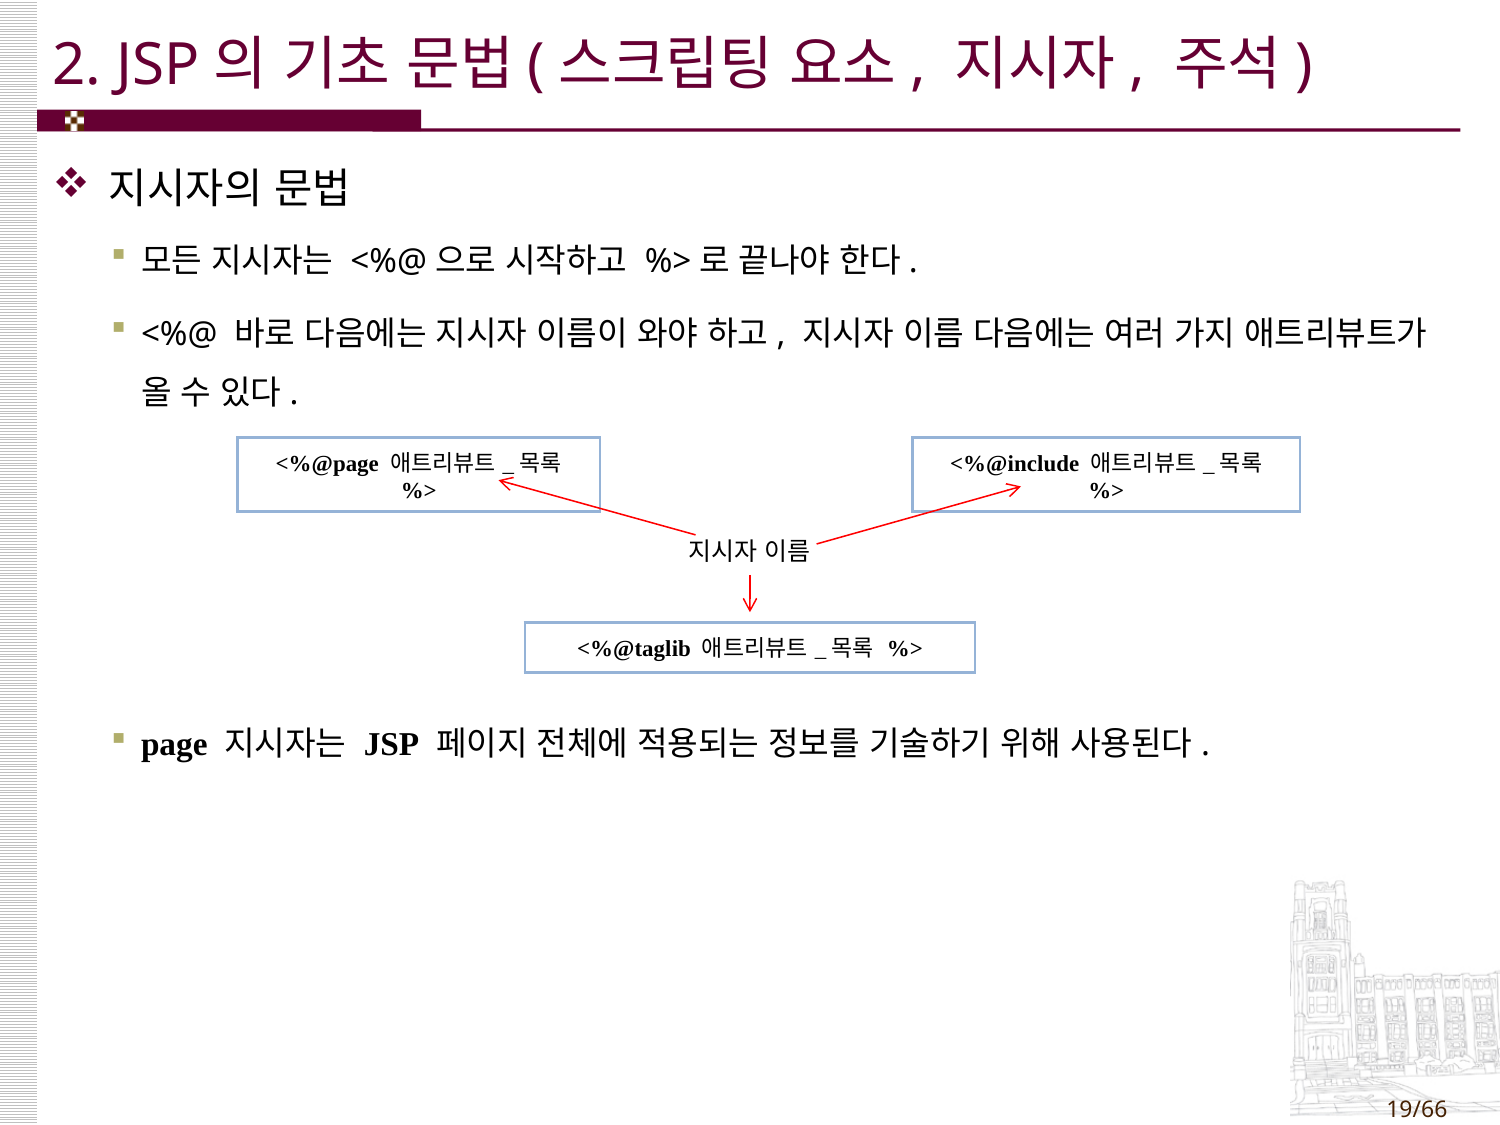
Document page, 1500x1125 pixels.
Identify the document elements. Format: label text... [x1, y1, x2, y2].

picture [65, 111, 84, 131]
table_header <%@include 애트리뷰트_목록 %> [914, 439, 1299, 510]
picture [1290, 874, 1500, 1125]
table_header <%@taglib 애트리뷰트_목록 %> [526, 624, 974, 671]
table_header <%@page 애트리뷰트_목록 %> [239, 439, 599, 510]
title 2. JSP의 기초 문법(스크립팅 요소, 지시자, 주석) [36, 13, 1426, 109]
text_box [498, 479, 696, 536]
list 지시자의 문법 모든 지시자는 <%@으로 시작하고 %>로 끝나야 한다. <%@ 바로 다음에는 지시자 이름이 와야 하고, 지시자 이름 다음에는 여러 가지 애트리뷰트가 올 수 있다. page 지시자는 JSP 페이지 전체에 적용되는 정보를 기술하기 위해 사용된다. [37, 154, 1463, 1093]
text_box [816, 486, 1022, 545]
text_box 지시자 이름 [660, 523, 839, 577]
